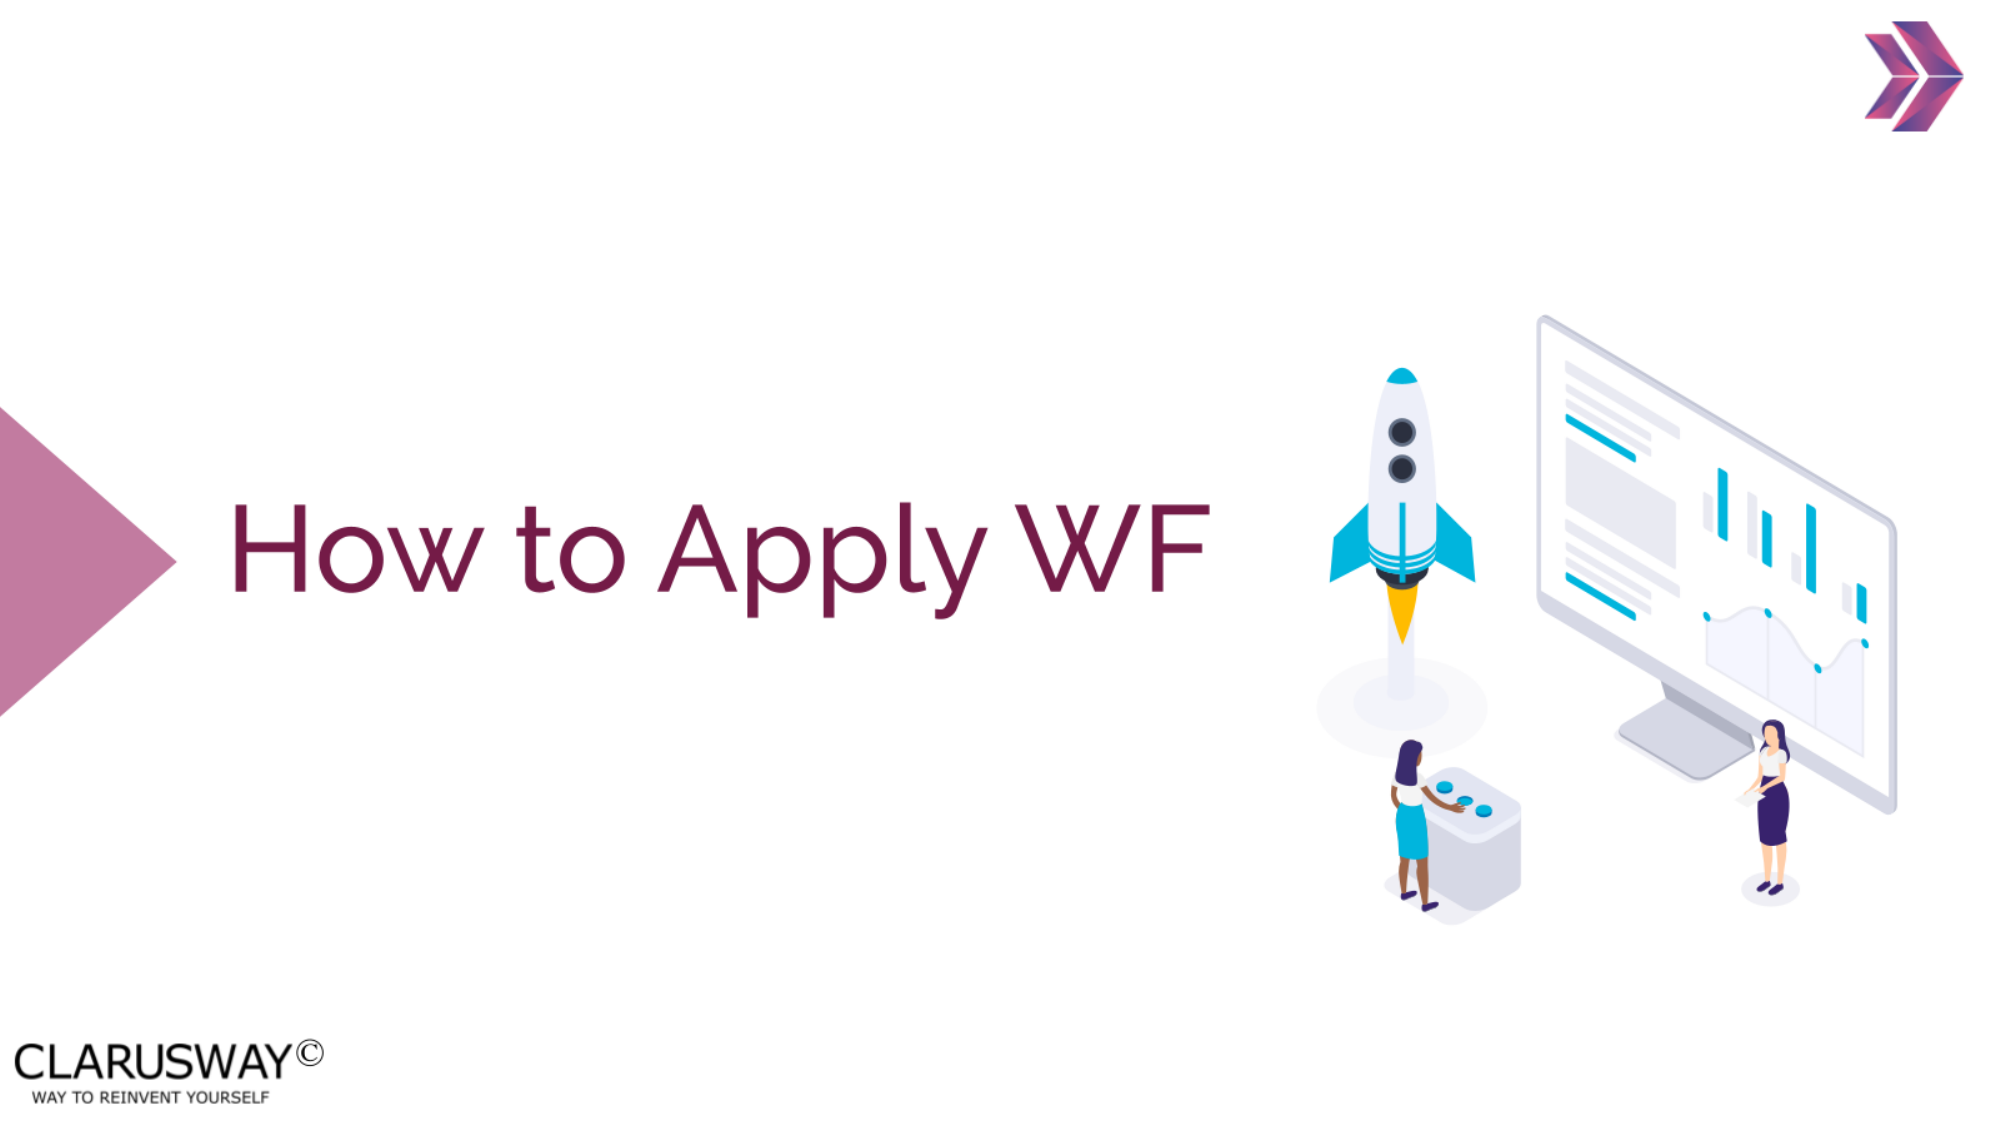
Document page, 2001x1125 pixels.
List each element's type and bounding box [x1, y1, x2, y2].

list [0, 0, 2000, 1125]
